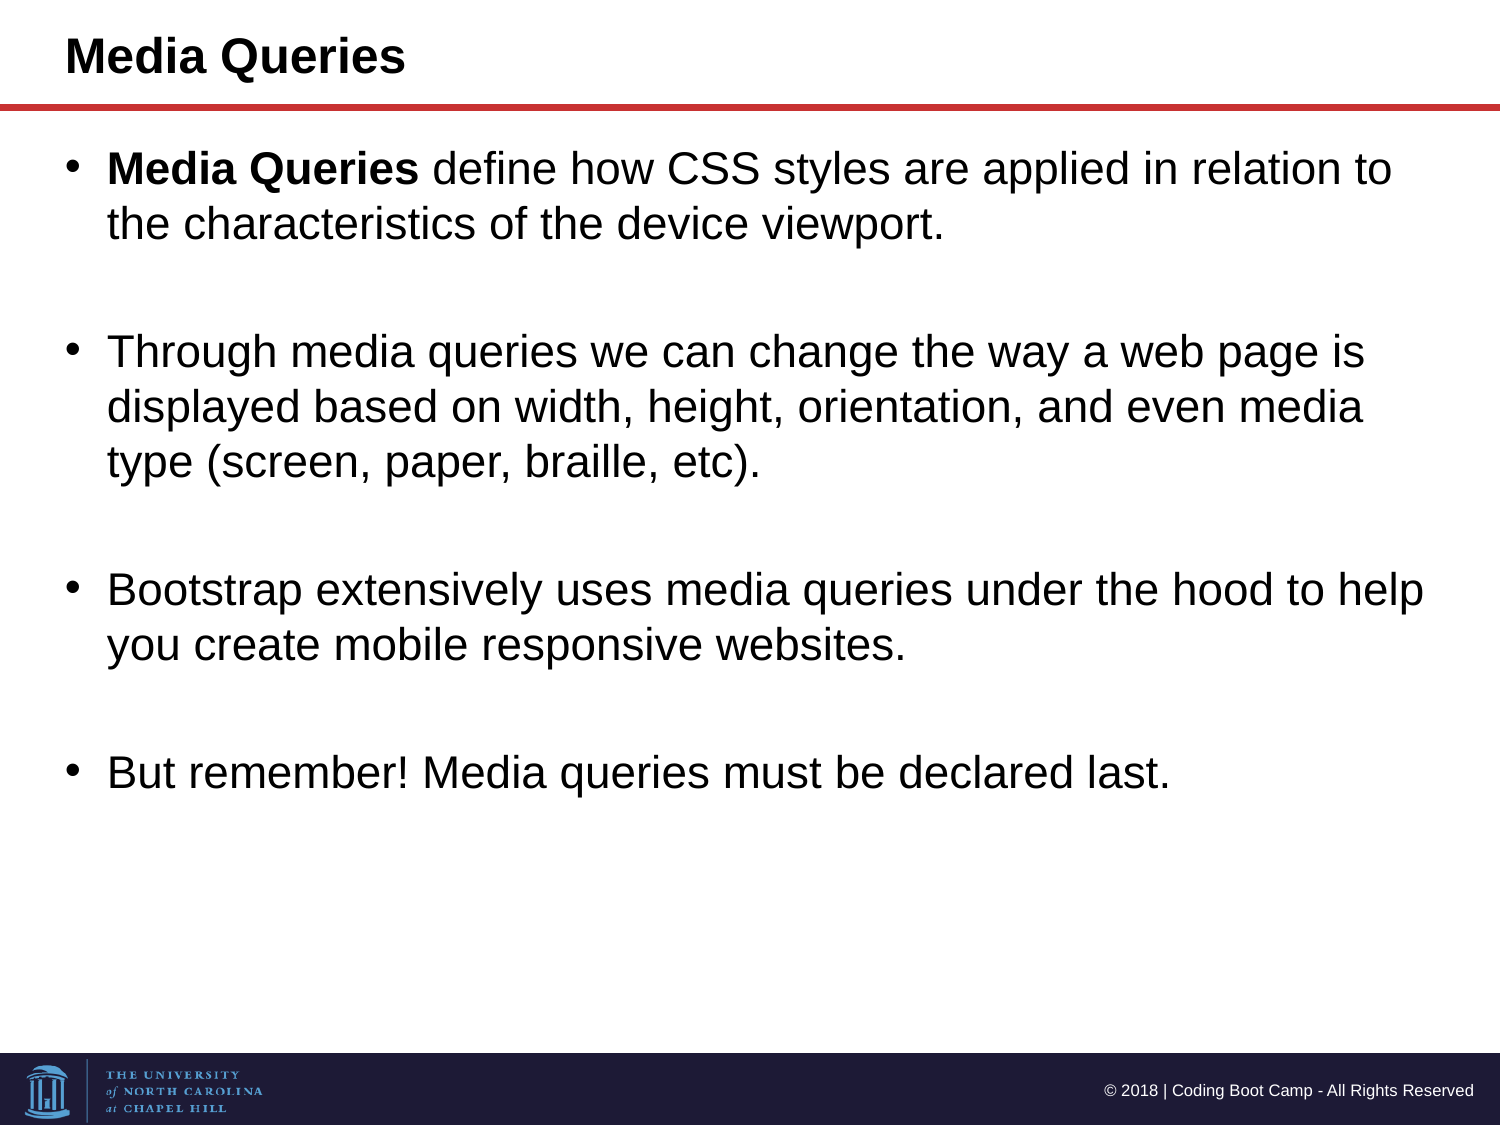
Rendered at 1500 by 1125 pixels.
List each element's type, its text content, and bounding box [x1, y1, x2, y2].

text_box Media Queries [49, 16, 888, 91]
text_box Media Queries define how CSS styles are applied in relation to the characteristics of the device viewport. Through media queries we can change the way a web page is displayed based on width, height, orientation, and even media type (screen, paper, braille, etc). Bootstrap extensively uses media queries under the hood to help you create mobile responsive websites. But remember! Media queries must be declared last. [49, 131, 1475, 844]
picture [24, 1058, 263, 1123]
